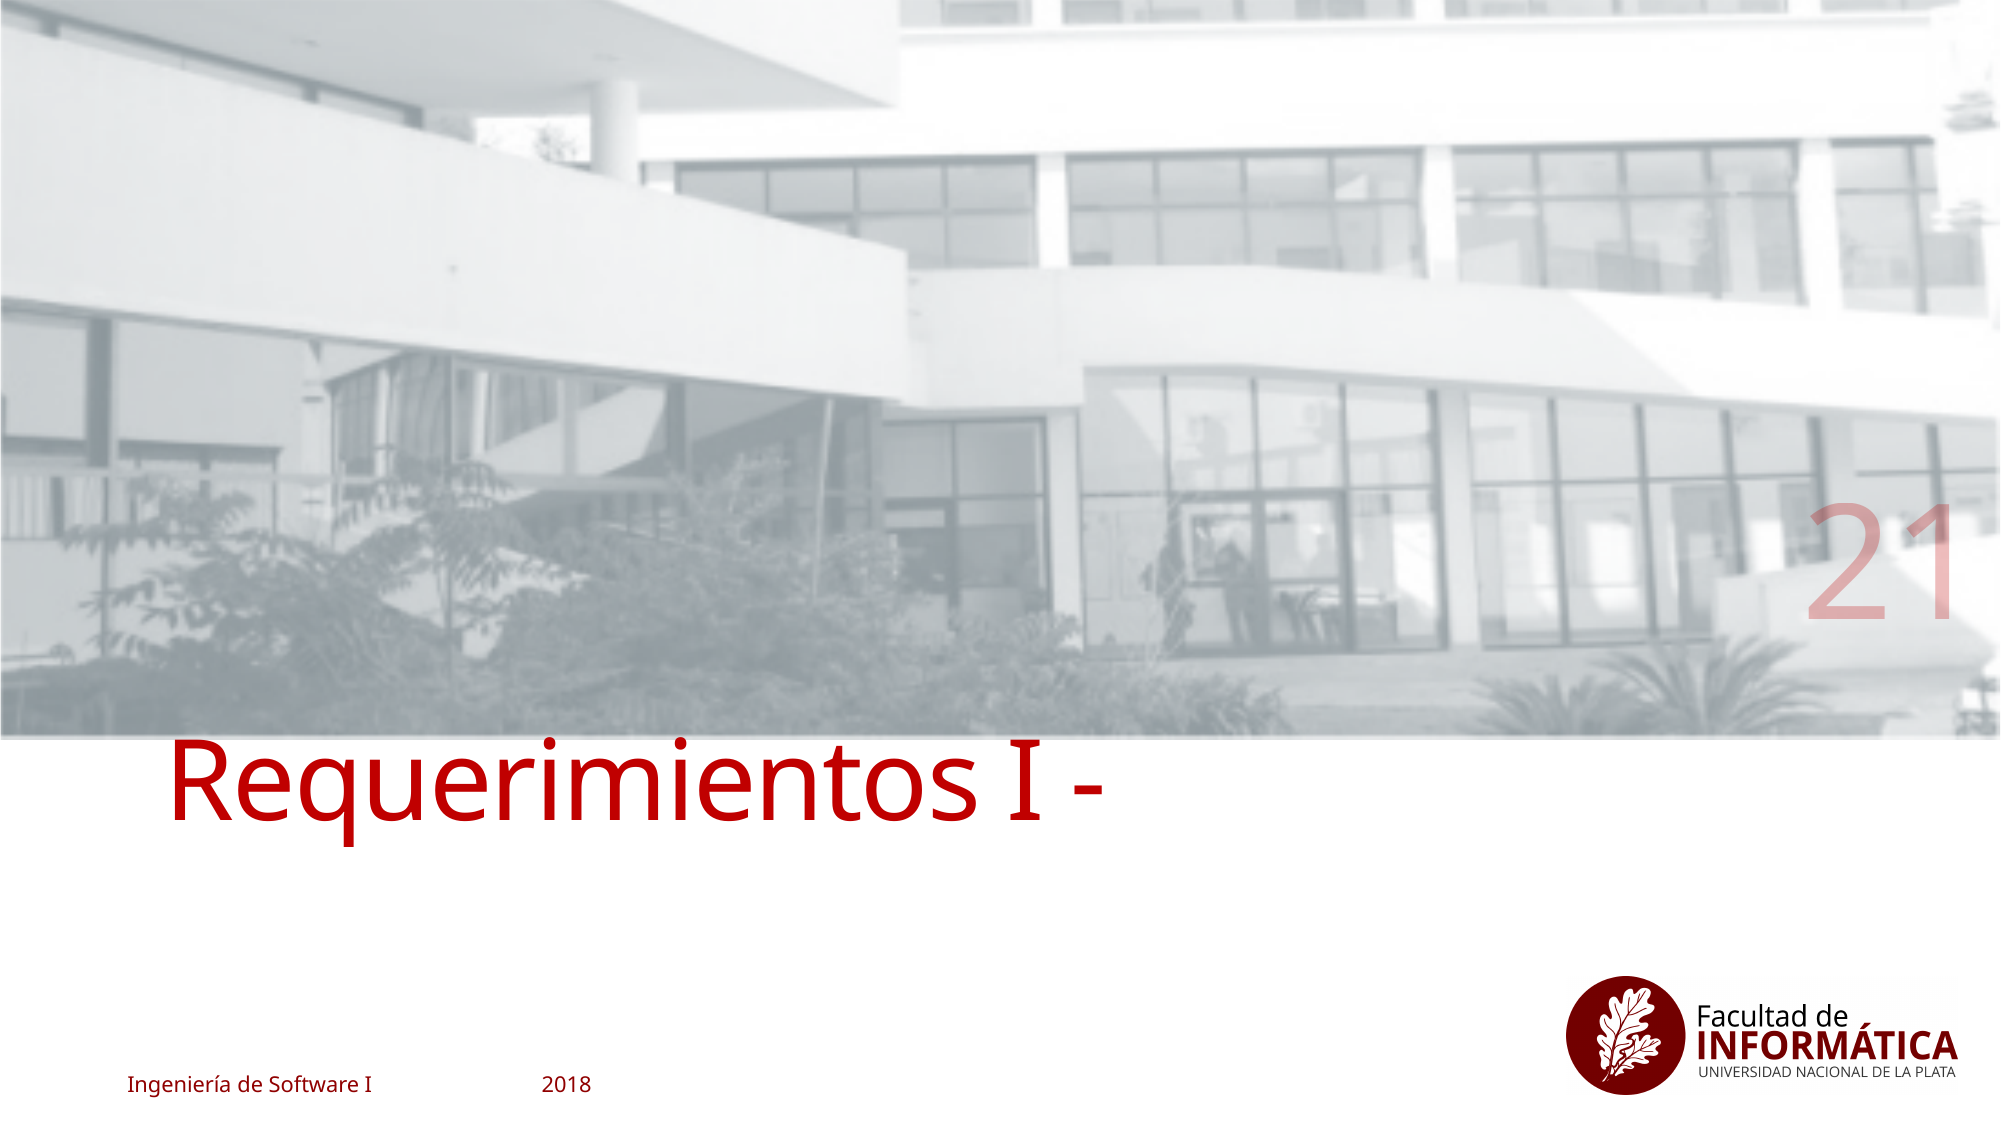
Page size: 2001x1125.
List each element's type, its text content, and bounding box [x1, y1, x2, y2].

slide_number 21 [1520, 456, 2000, 686]
picture [1566, 976, 1958, 1095]
slide_number 2018 [575, 1063, 1202, 1101]
list Requerimientos I - [149, 716, 1664, 804]
footer Ingeniería de Software I [112, 1063, 575, 1125]
